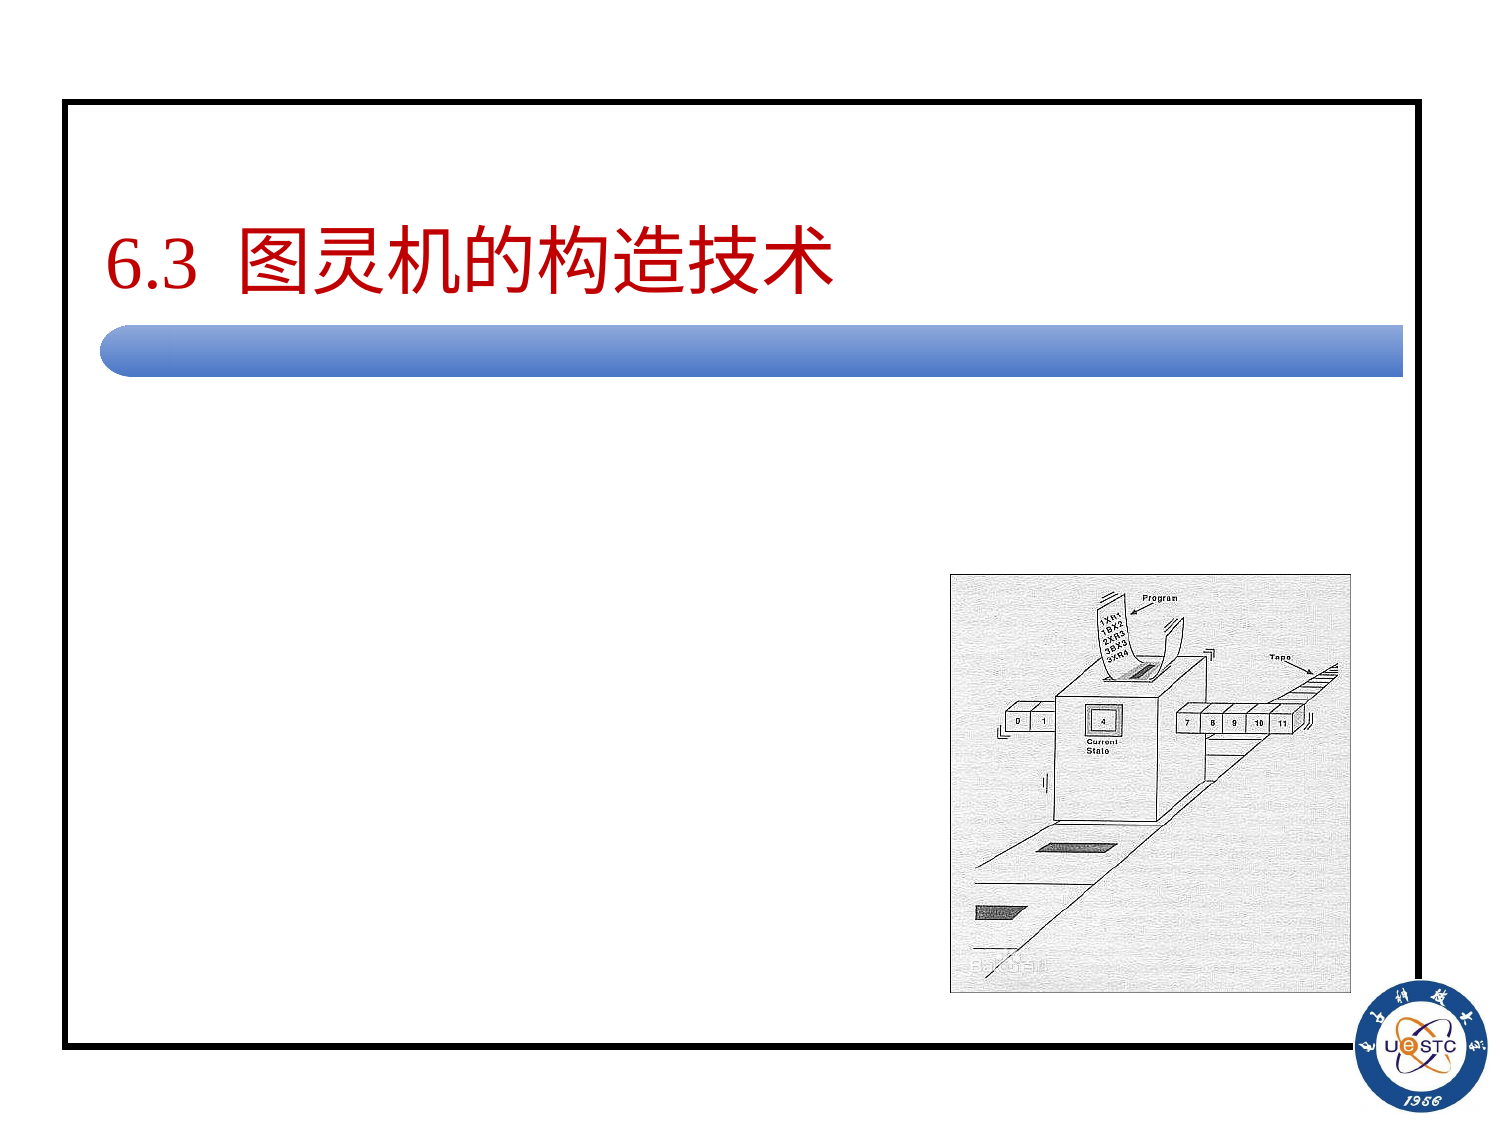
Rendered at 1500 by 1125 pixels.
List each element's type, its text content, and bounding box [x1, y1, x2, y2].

title 6.3 图灵机的构造技术 [90, 125, 1403, 313]
picture [950, 573, 1351, 993]
picture [1353, 979, 1489, 1114]
